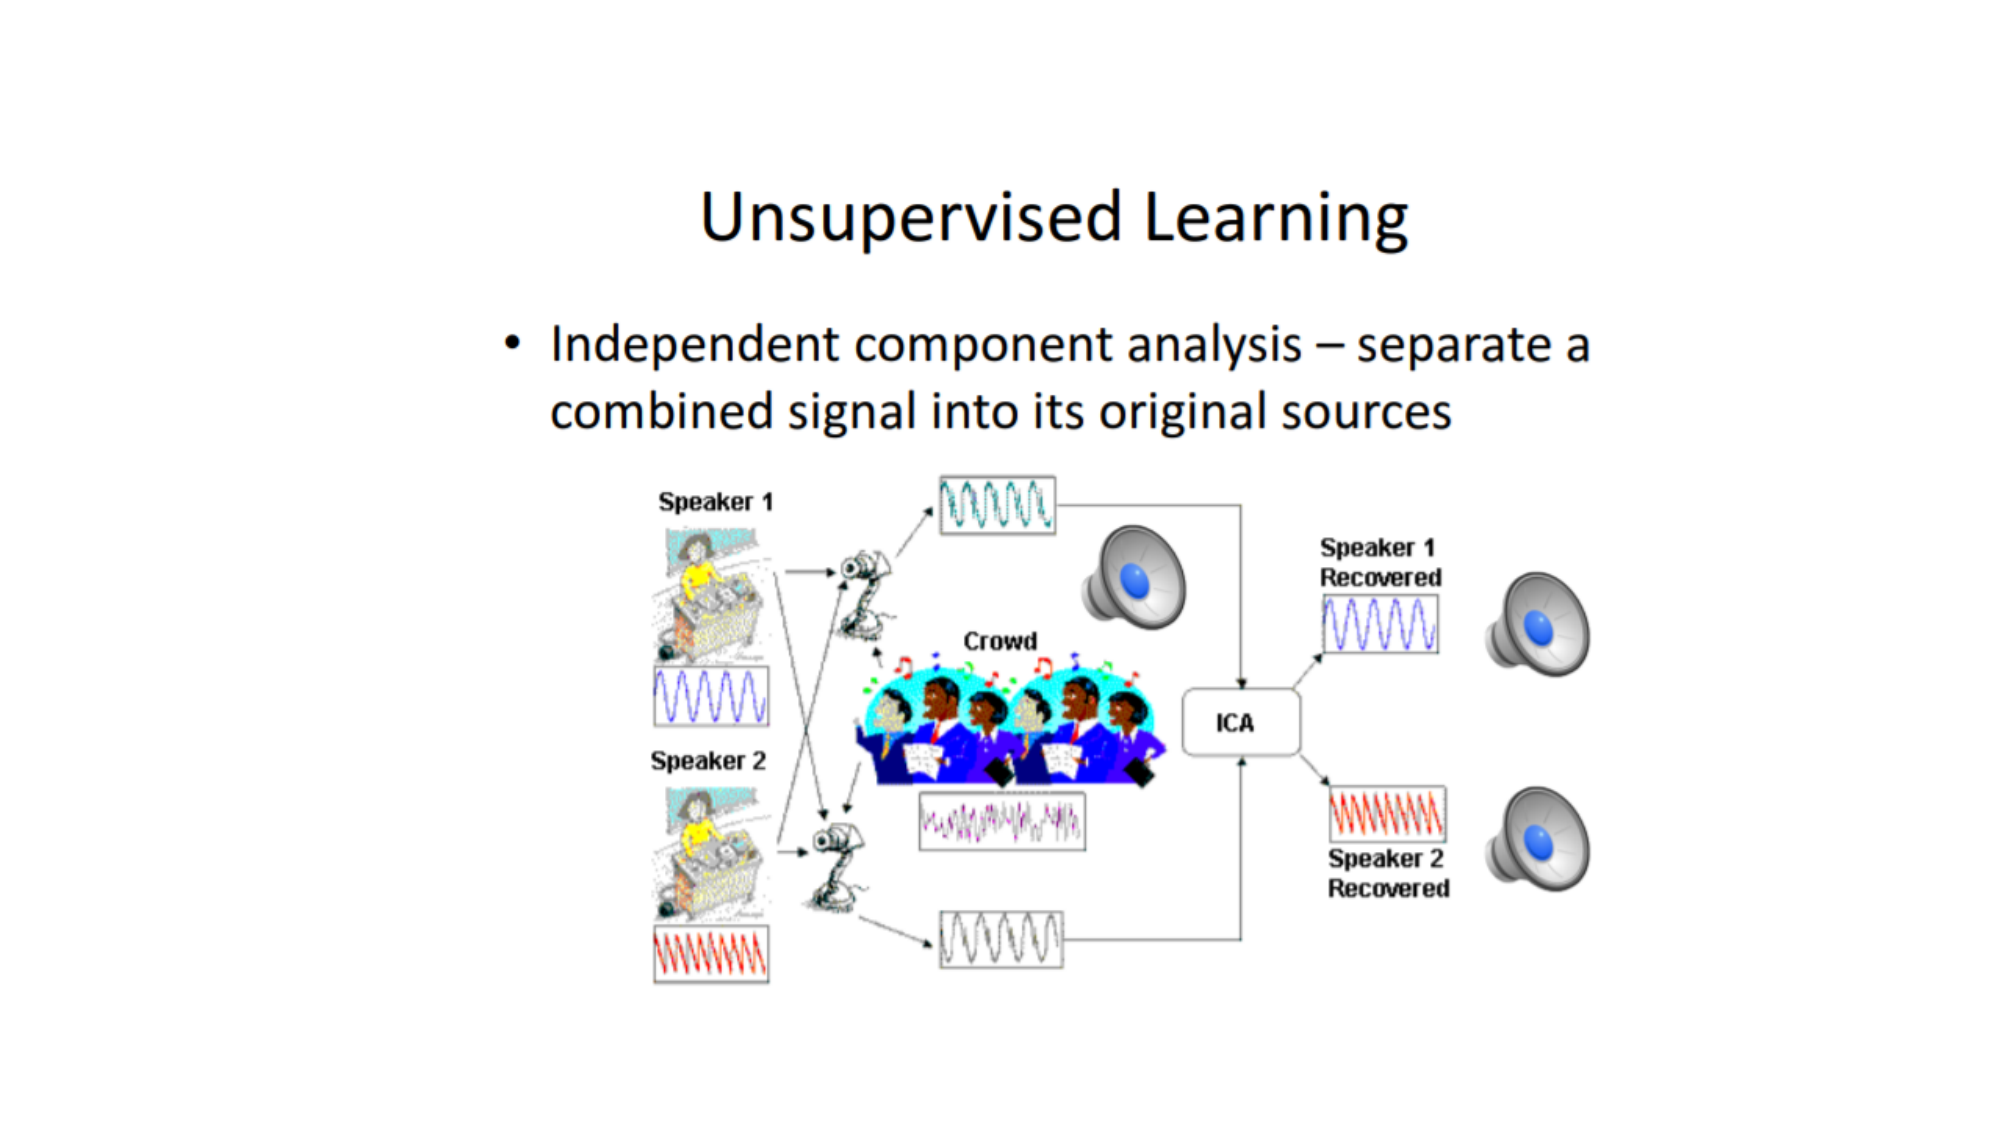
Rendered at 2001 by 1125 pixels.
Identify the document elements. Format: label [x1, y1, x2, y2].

picture [470, 170, 1653, 1006]
